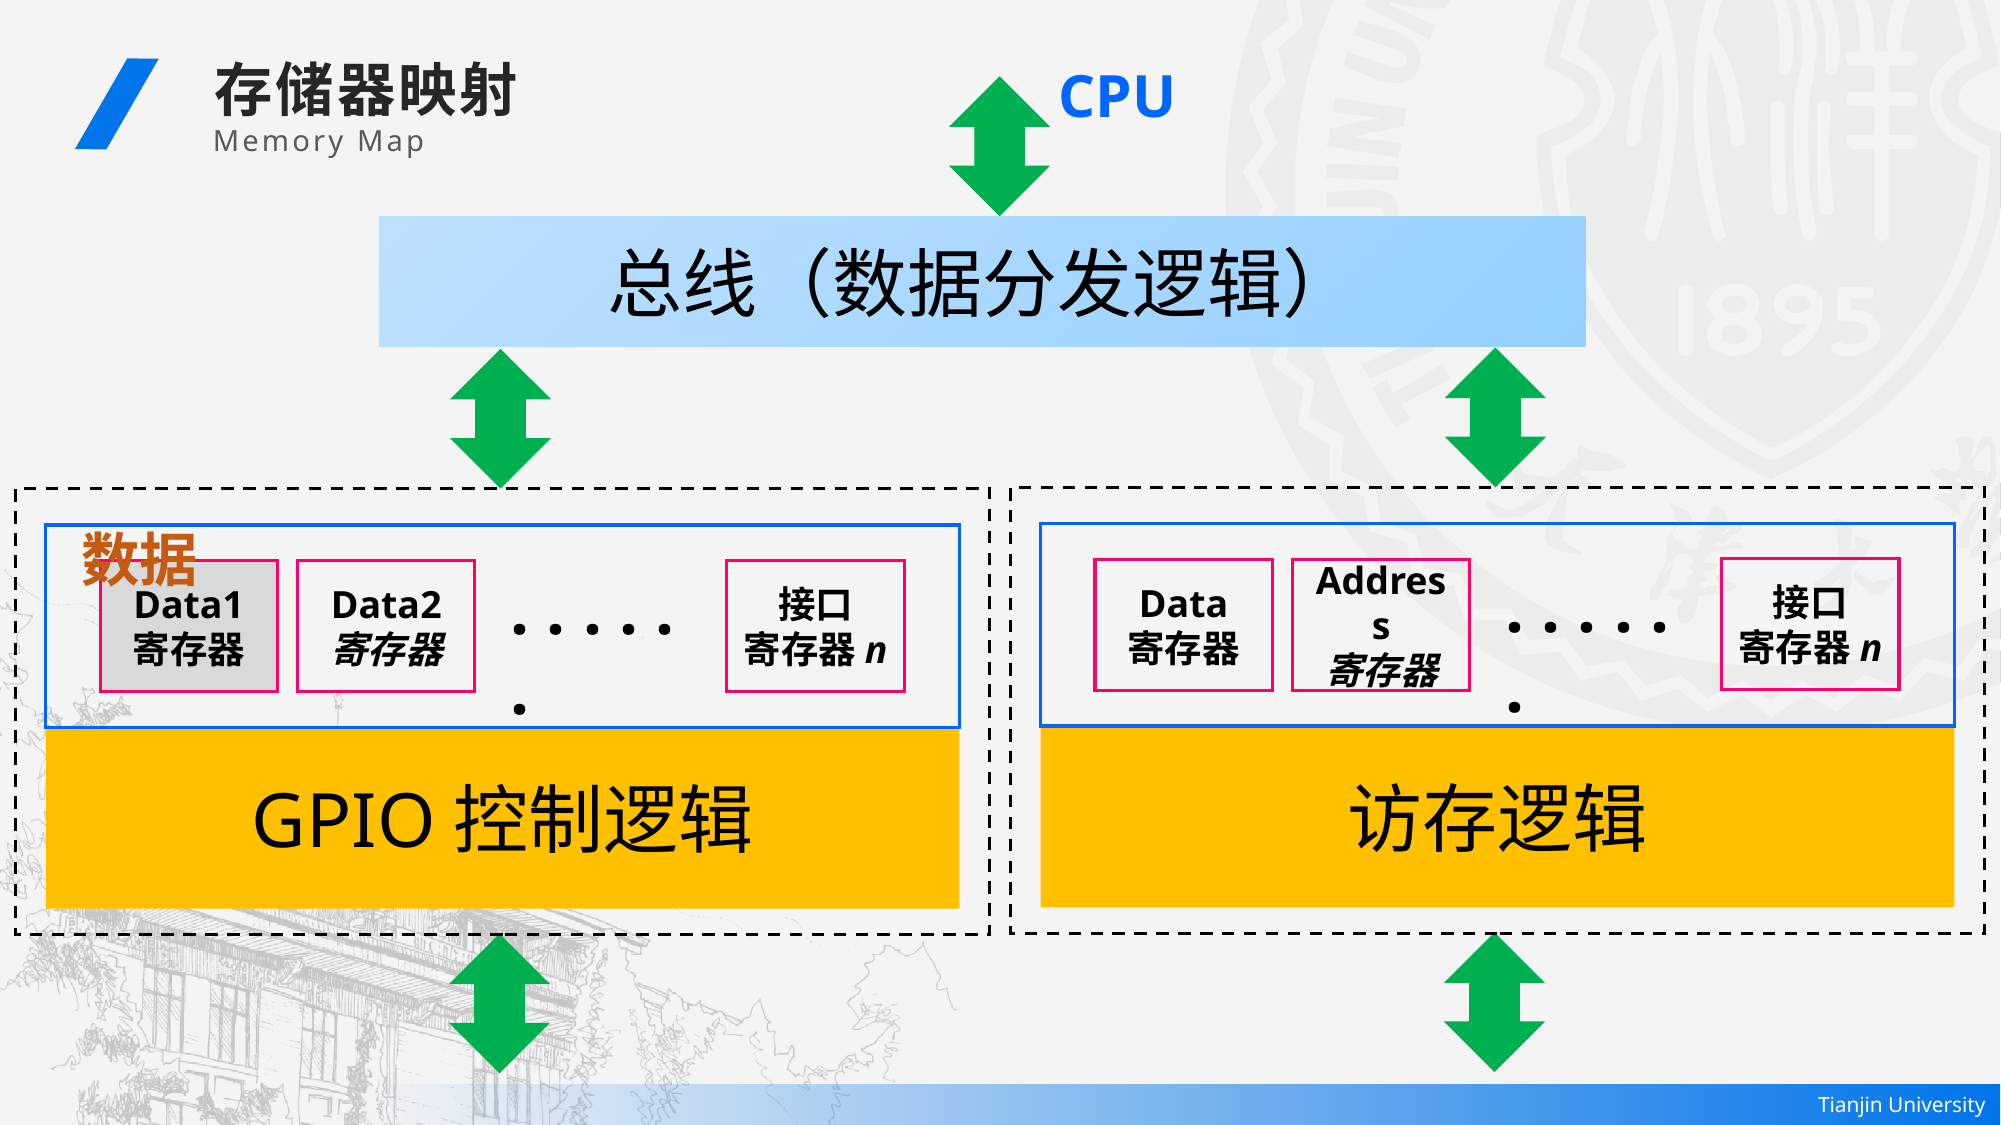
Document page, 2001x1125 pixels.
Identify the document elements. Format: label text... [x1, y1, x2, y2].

text_box [946, 74, 1053, 218]
text_box CPU [1016, 51, 1218, 137]
text_box [1009, 486, 1986, 934]
text_box 总线（数据分发逻辑） [378, 216, 1586, 348]
text_box 数据 [36, 516, 243, 601]
text_box [74, 105, 100, 150]
text_box [446, 936, 553, 1075]
text_box [14, 488, 991, 936]
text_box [100, 45, 538, 166]
text_box [447, 348, 554, 488]
text_box [1442, 348, 1549, 487]
text_box [1441, 934, 1548, 1074]
